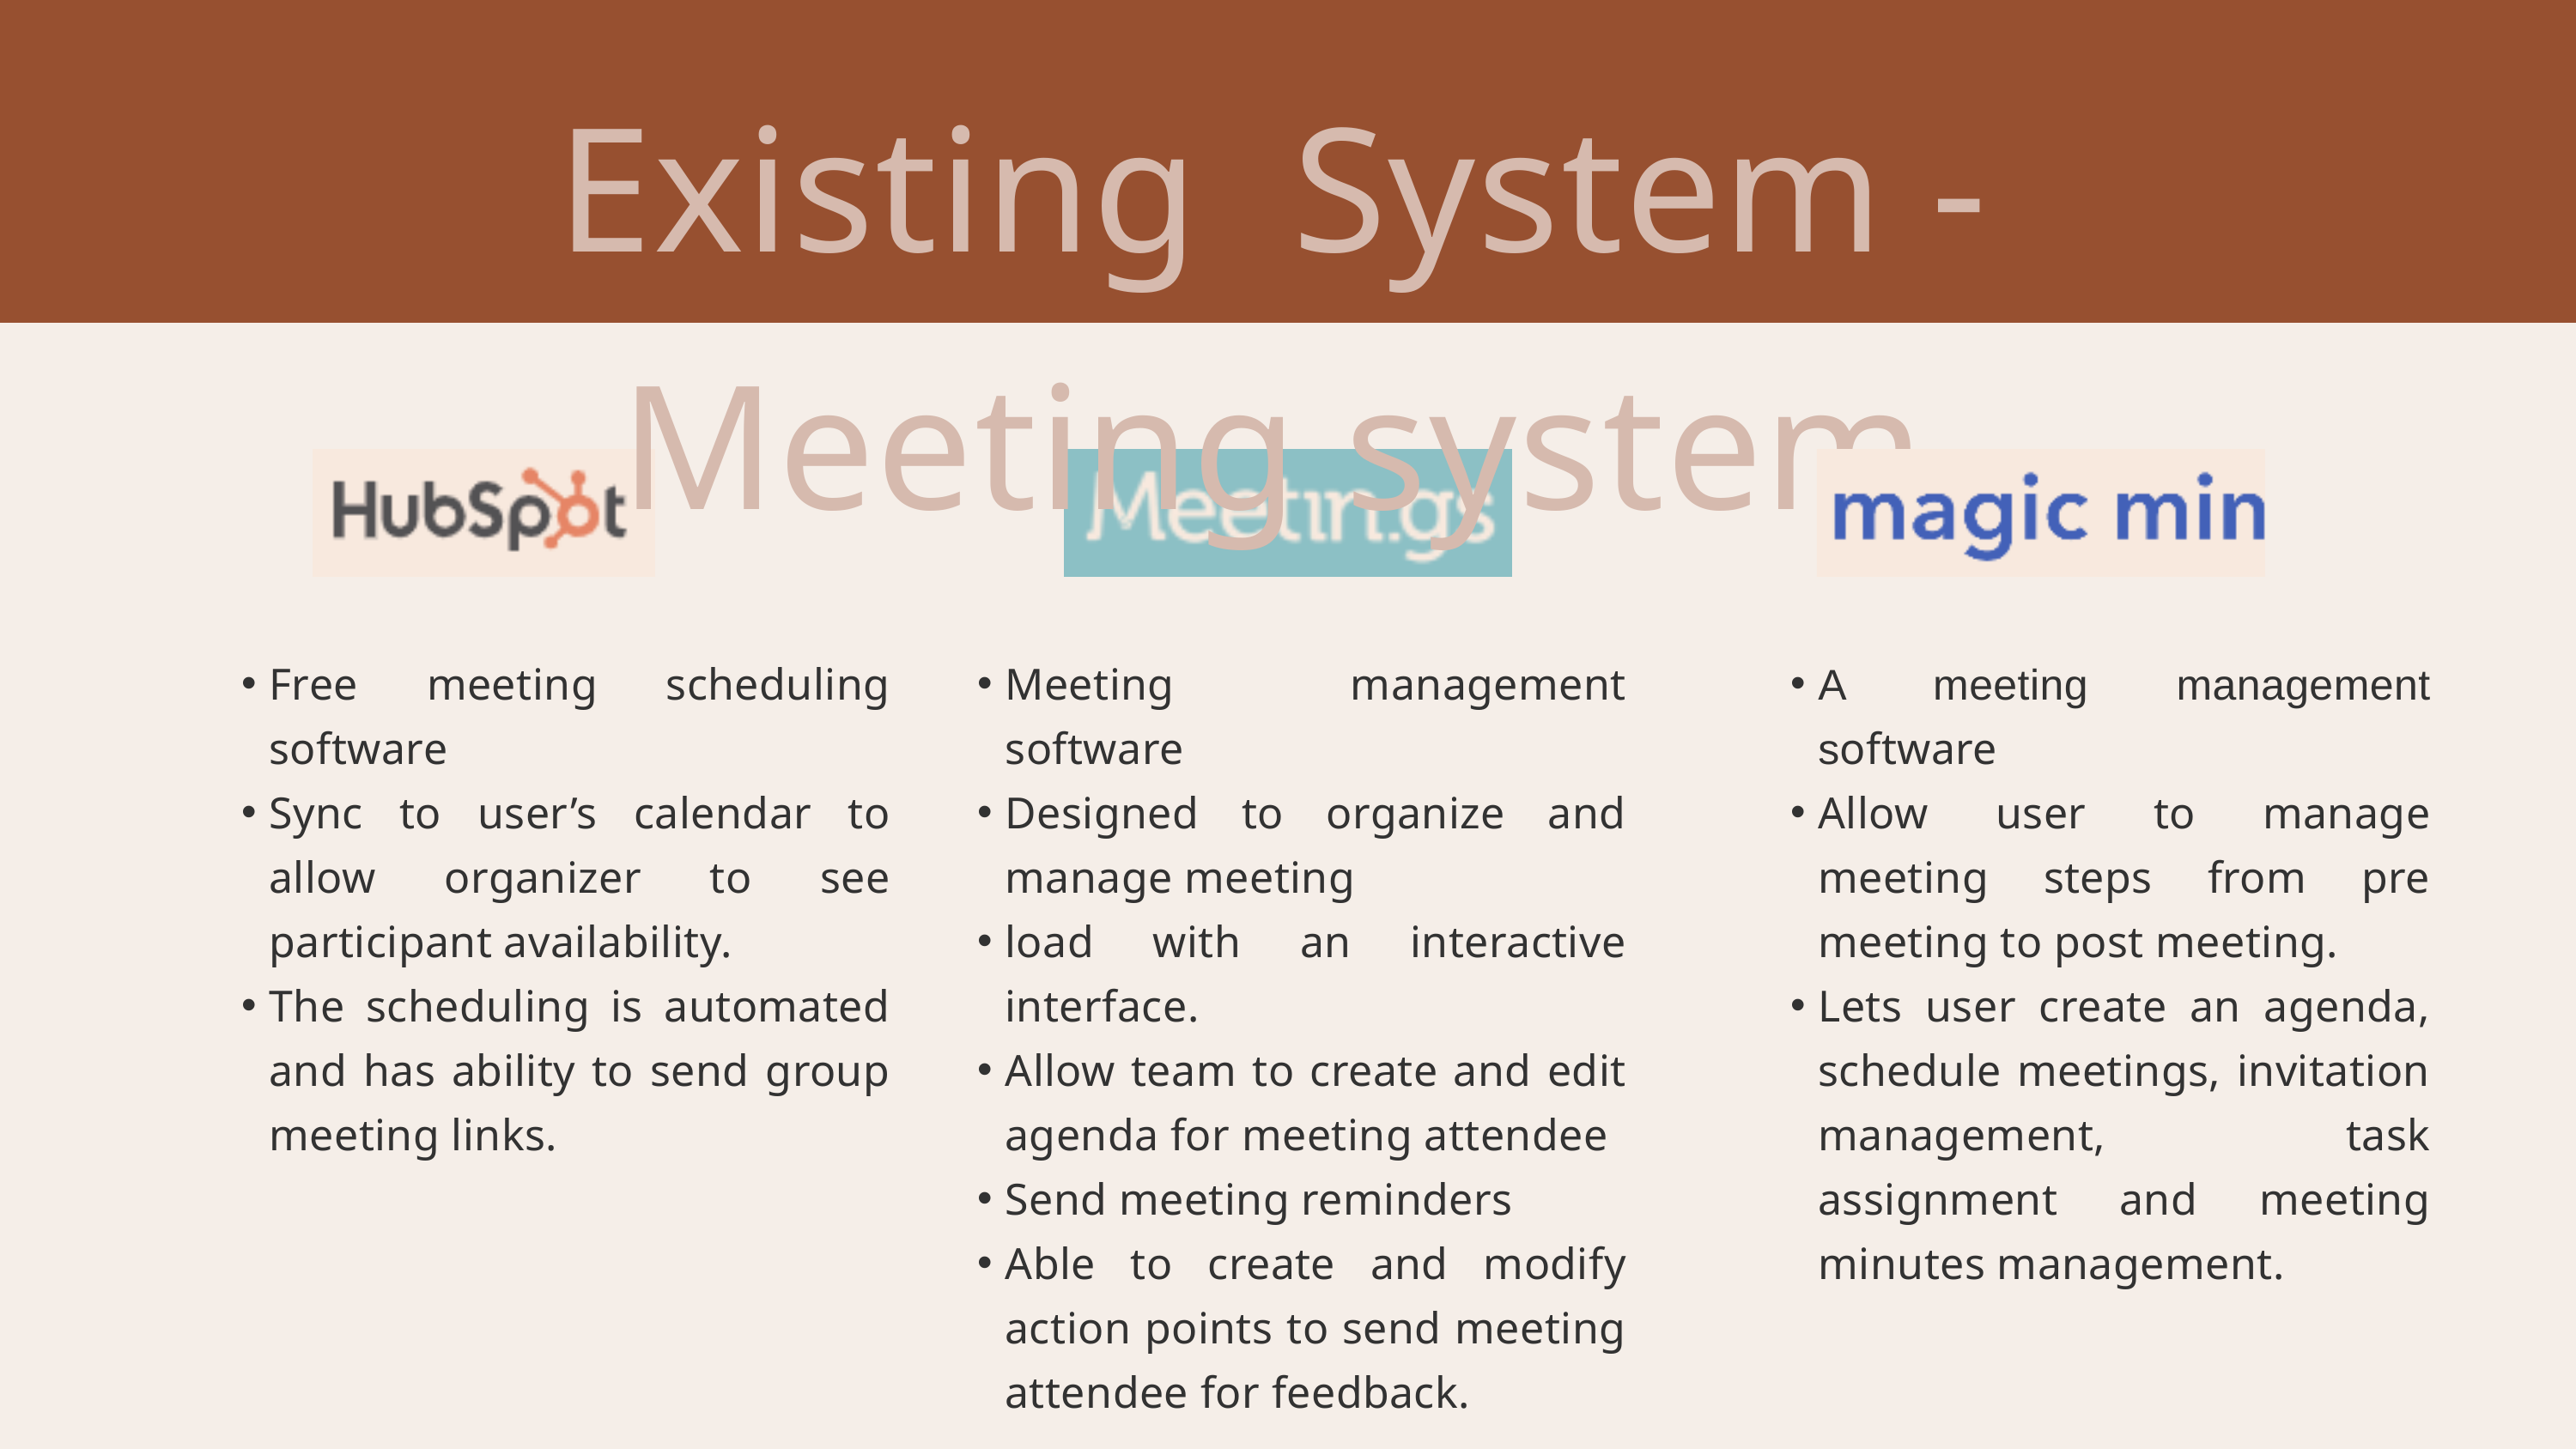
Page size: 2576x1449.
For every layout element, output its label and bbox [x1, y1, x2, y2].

text_box [0, 0, 2576, 1408]
